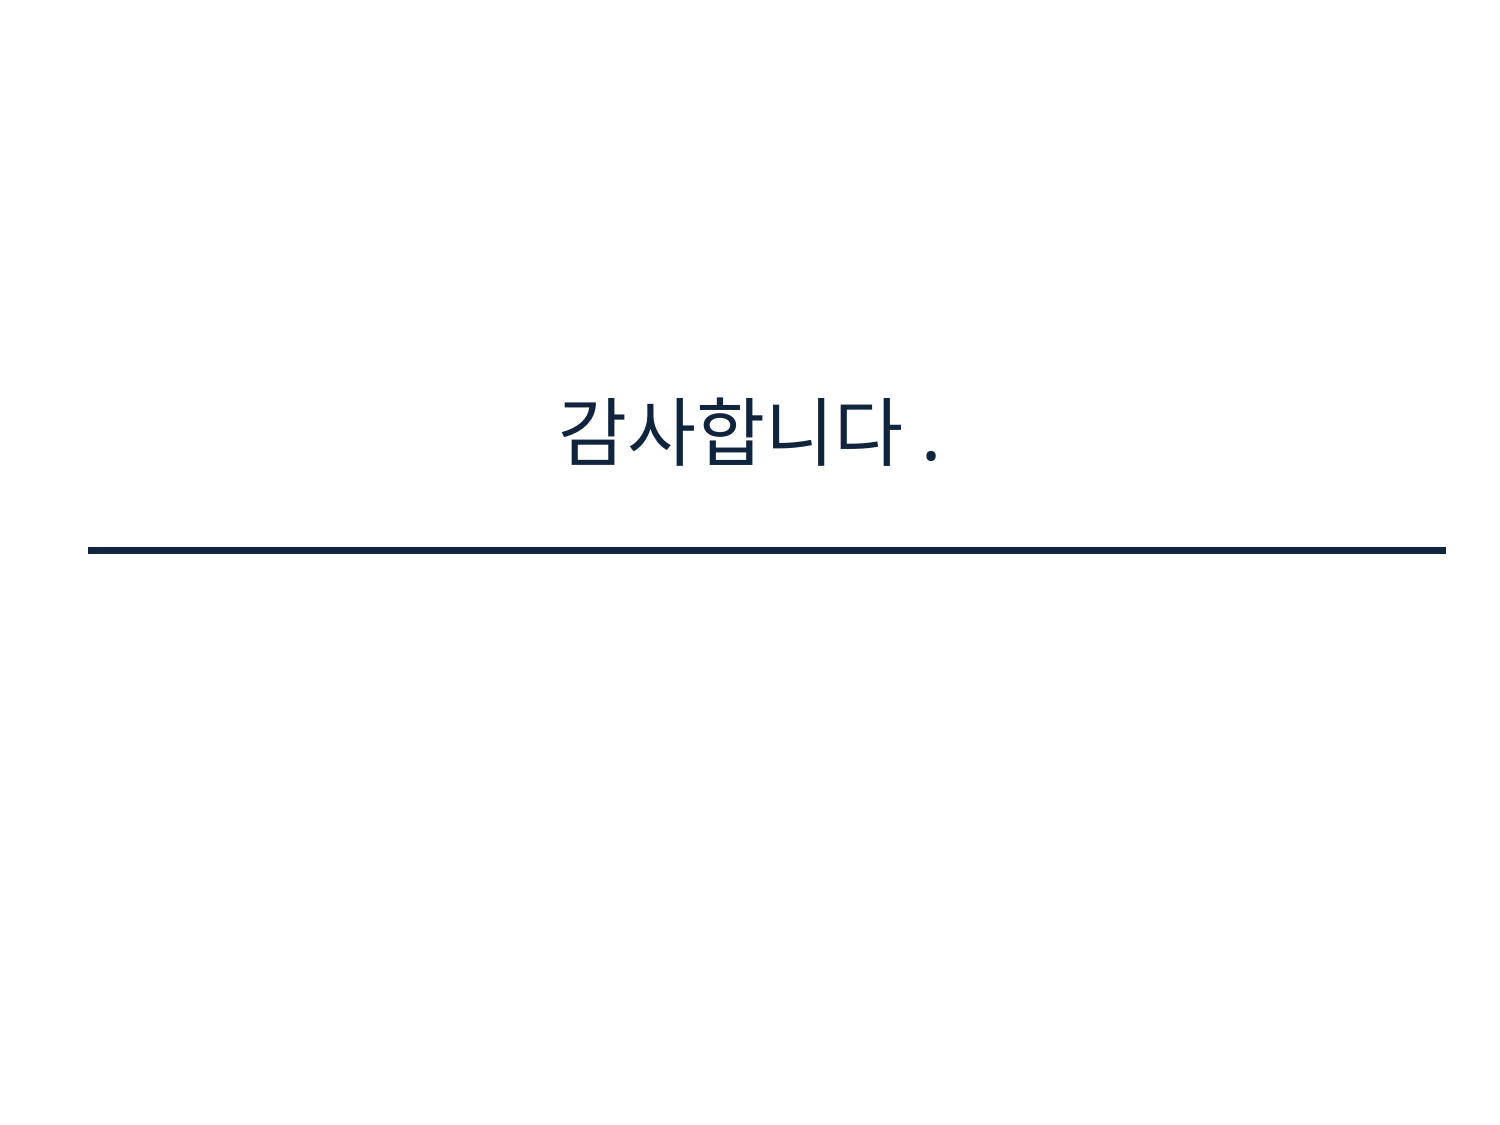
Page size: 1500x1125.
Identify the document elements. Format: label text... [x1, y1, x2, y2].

text_box 감사합니다. [160, 385, 1339, 476]
